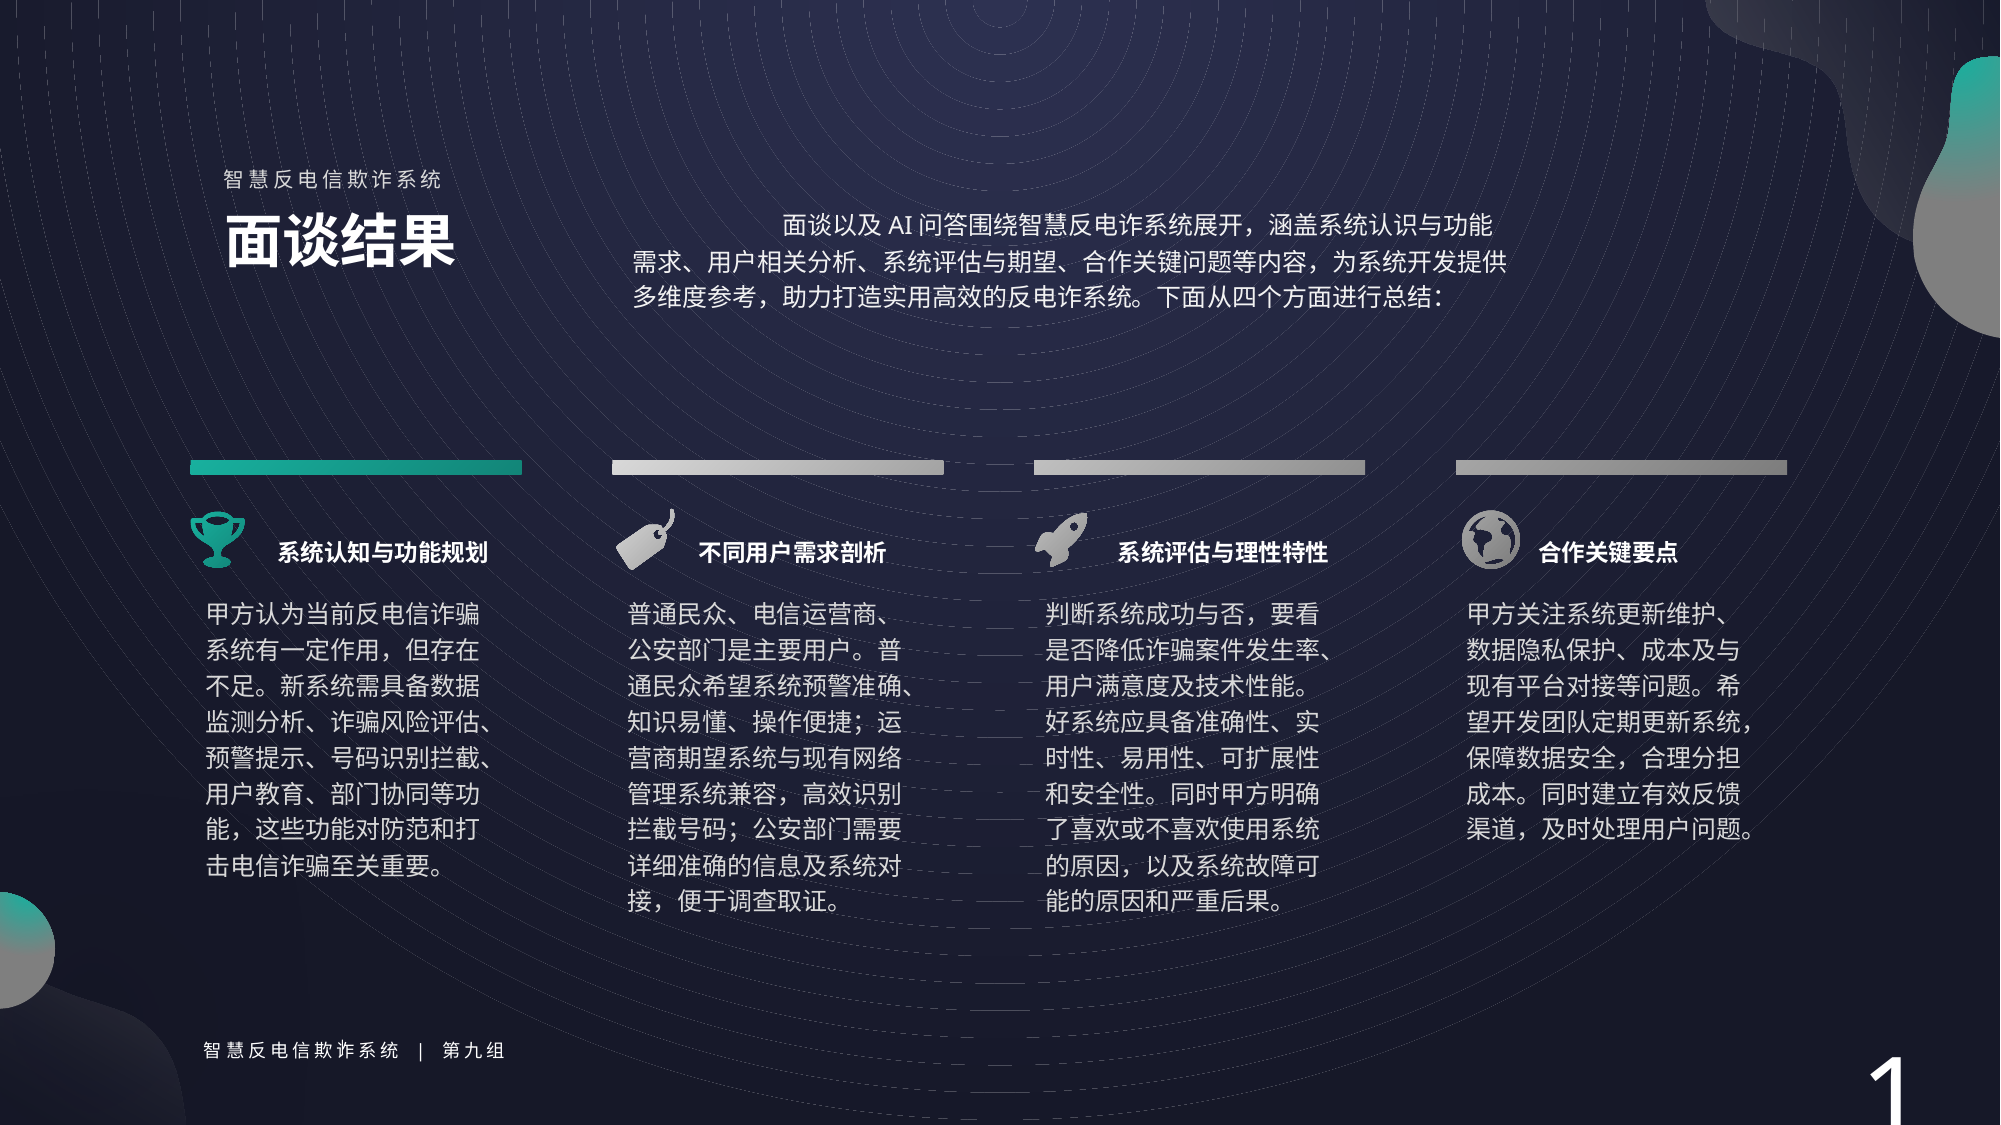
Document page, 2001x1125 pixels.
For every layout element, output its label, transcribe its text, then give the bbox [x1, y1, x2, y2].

text_box [190, 511, 245, 568]
text_box [1455, 459, 1788, 476]
text_box [616, 508, 675, 570]
text_box [611, 459, 944, 476]
text_box 判断系统成功与否，要看是否降低诈骗案件发生率、用户满意度及技术性能。好系统应具备准确性、实时性、易用性、可扩展性和安全性。同时甲方明确了喜欢或不喜欢使用系统的原因，以及系统故障可能的原因和严重后果。 [1030, 585, 1343, 924]
text_box [1462, 510, 1520, 569]
text_box 系统认知与功能规划 [262, 530, 515, 574]
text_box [209, 158, 862, 306]
text_box 普通民众、电信运营商、公安部门是主要用户。普通民众希望系统预警准确、知识易懂、操作便捷；运营商期望系统与现有网络管理系统兼容，高效识别拦截号码；公安部门需要详细准确的信息及系统对接，便于调查取证。 [612, 585, 924, 924]
text_box 系统评估与理性特性 [1102, 530, 1356, 574]
text_box 甲方关注系统更新维护、数据隐私保护、成本及与现有平台对接等问题。希望开发团队定期更新系统，保障数据安全，合理分担成本。同时建立有效反馈渠道，及时处理用户问题。 [1451, 585, 1763, 852]
text_box [1035, 513, 1088, 567]
text_box [190, 459, 523, 476]
text_box 不同用户需求剖析 [684, 530, 937, 574]
text_box [1033, 459, 1366, 476]
text_box 合作关键要点 [1523, 530, 1777, 574]
text_box 甲方认为当前反电信诈骗系统有一定作用，但存在不足。新系统需具备数据监测分析、诈骗风险评估、预警提示、号码识别拦截、用户教育、部门协同等功能，这些功能对防范和打击电信诈骗至关重要。 [190, 585, 502, 888]
text_box 面谈以及AI问答围绕智慧反电诈系统展开，涵盖系统认识与功能需求、用户相关分析、系统评估与期望、合作关键问题等内容，为系统开发提供多维度参考，助力打造实用高效的反电诈系统。下面从四个方面进行总结： [617, 196, 1524, 320]
